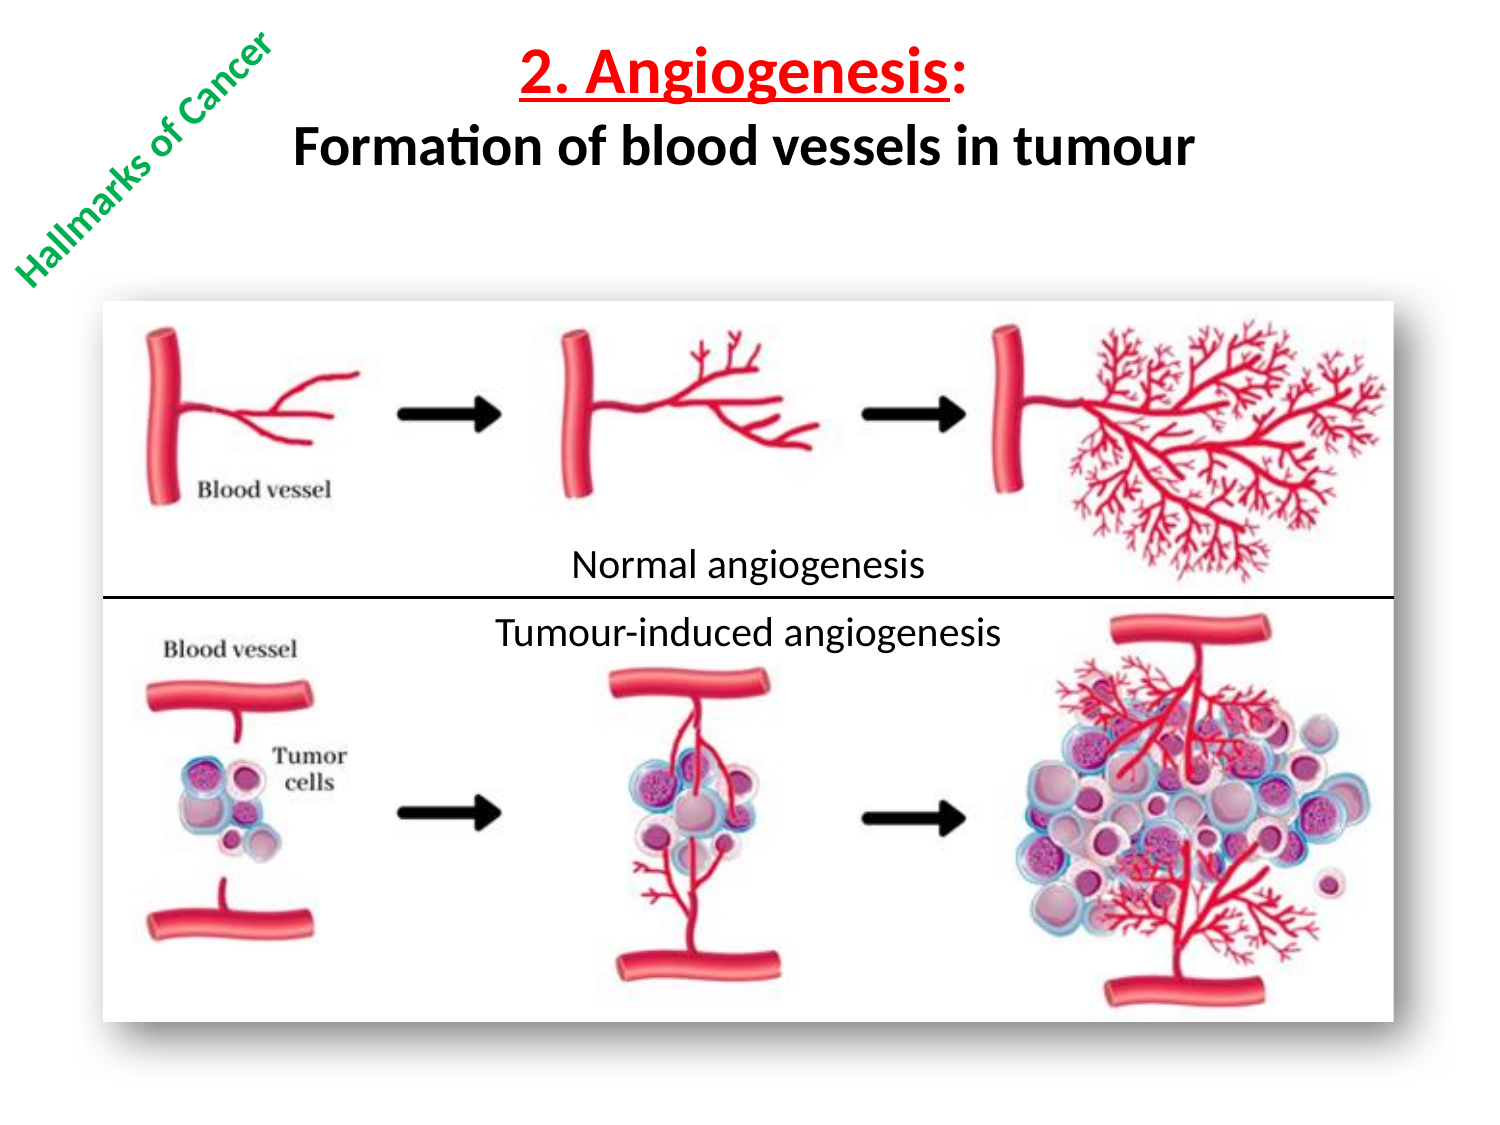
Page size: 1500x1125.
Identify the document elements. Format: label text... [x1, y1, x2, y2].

title 2. Angiogenesis: Formation of blood vessels in tumour [209, 17, 1294, 187]
text_box Hallmarks of Cancer [0, 0, 299, 312]
picture [102, 598, 1394, 1022]
picture [102, 301, 1394, 596]
